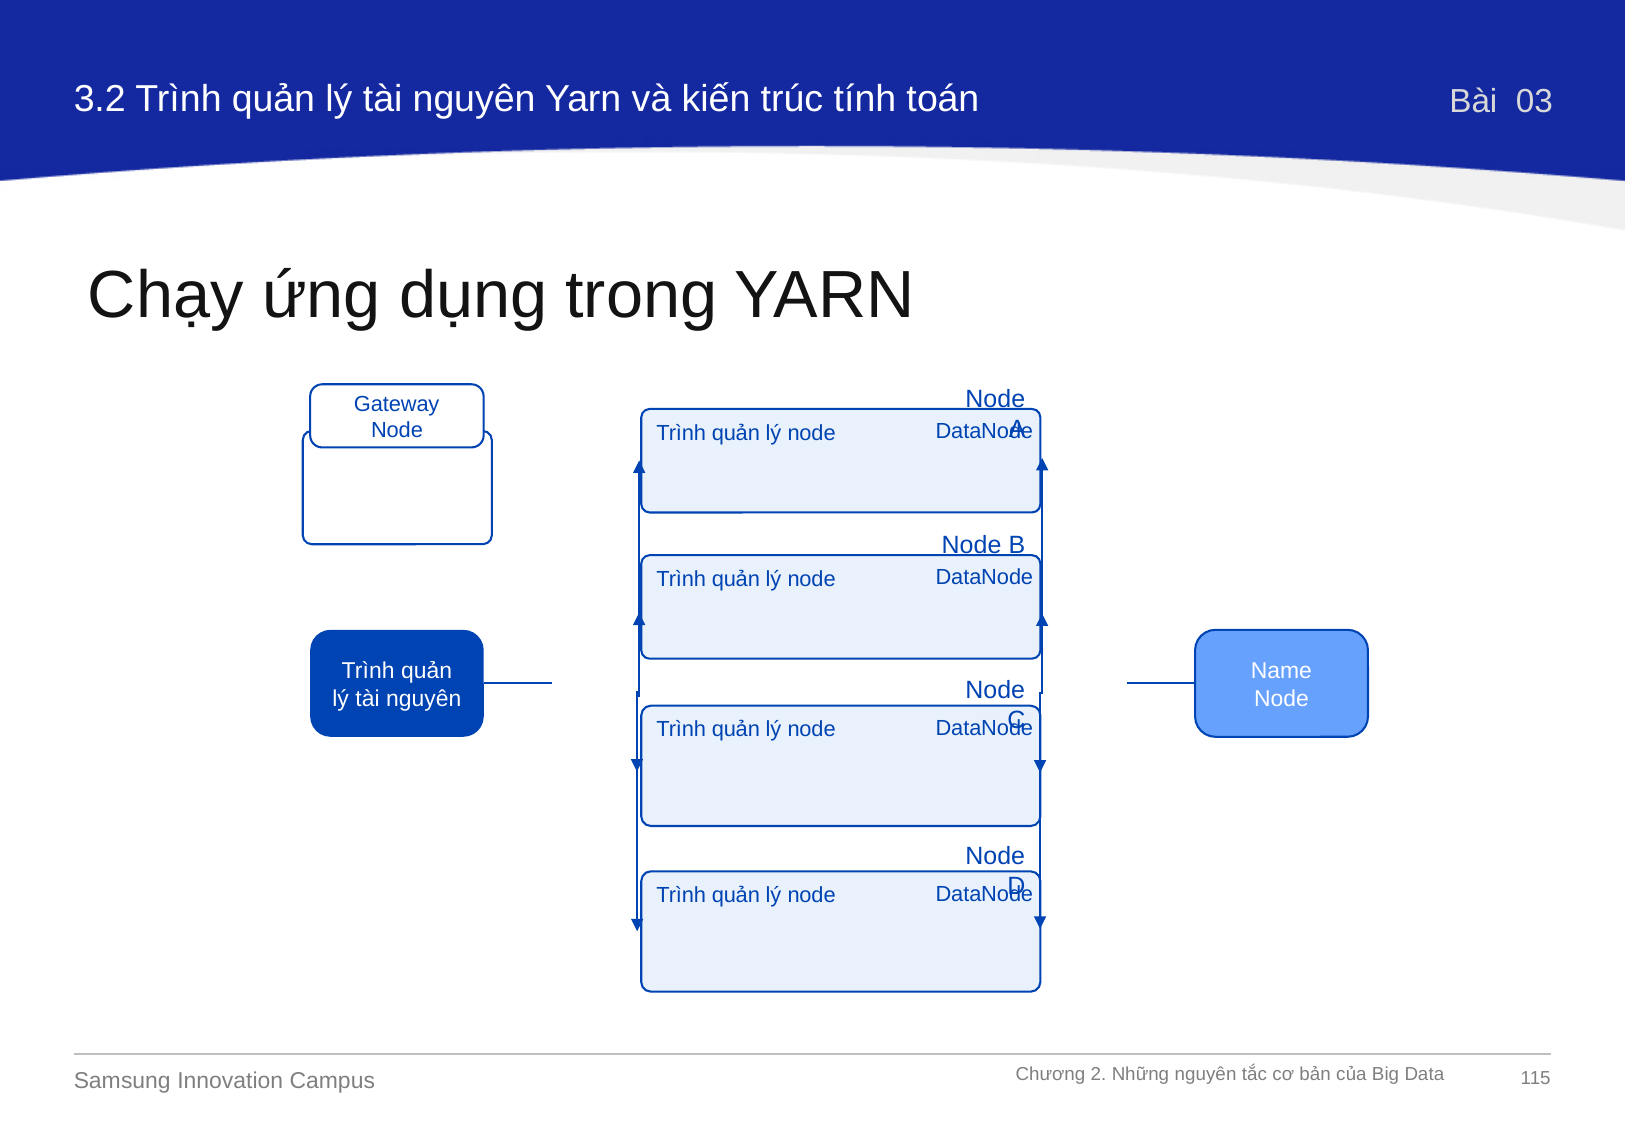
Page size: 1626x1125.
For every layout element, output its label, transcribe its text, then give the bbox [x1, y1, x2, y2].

text_box Node B [924, 521, 1034, 567]
text_box Node D [928, 831, 1034, 907]
text_box DataNode [920, 555, 1034, 597]
text_box Trình quản lý node [644, 556, 853, 598]
text_box [641, 871, 1041, 992]
text_box [644, 705, 1034, 827]
list Bài 03 [1423, 79, 1554, 120]
text_box Name Node [1200, 629, 1369, 737]
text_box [1039, 457, 1196, 929]
text_box DataNode [920, 706, 1034, 748]
text_box DataNode [920, 409, 1050, 451]
text_box Trình quản lý node [644, 873, 853, 915]
text_box Node C [930, 666, 1034, 742]
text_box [483, 460, 640, 932]
list 3.2 Trình quản lý tài nguyên Yarn và kiến trúc tính toán [73, 73, 1308, 119]
text_box Trình quản lý node [644, 707, 853, 749]
text_box DataNode [920, 871, 1034, 913]
text_box [641, 408, 1041, 513]
text_box Trình quản lý node [641, 410, 853, 452]
picture [0, 0, 1625, 1125]
text_box Trình quản lý tài nguyên [310, 629, 478, 737]
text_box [302, 384, 493, 545]
text_box Node A [928, 375, 1041, 450]
text_box [644, 555, 1034, 659]
list Chạy ứng dụng trong YARN [87, 249, 1531, 331]
